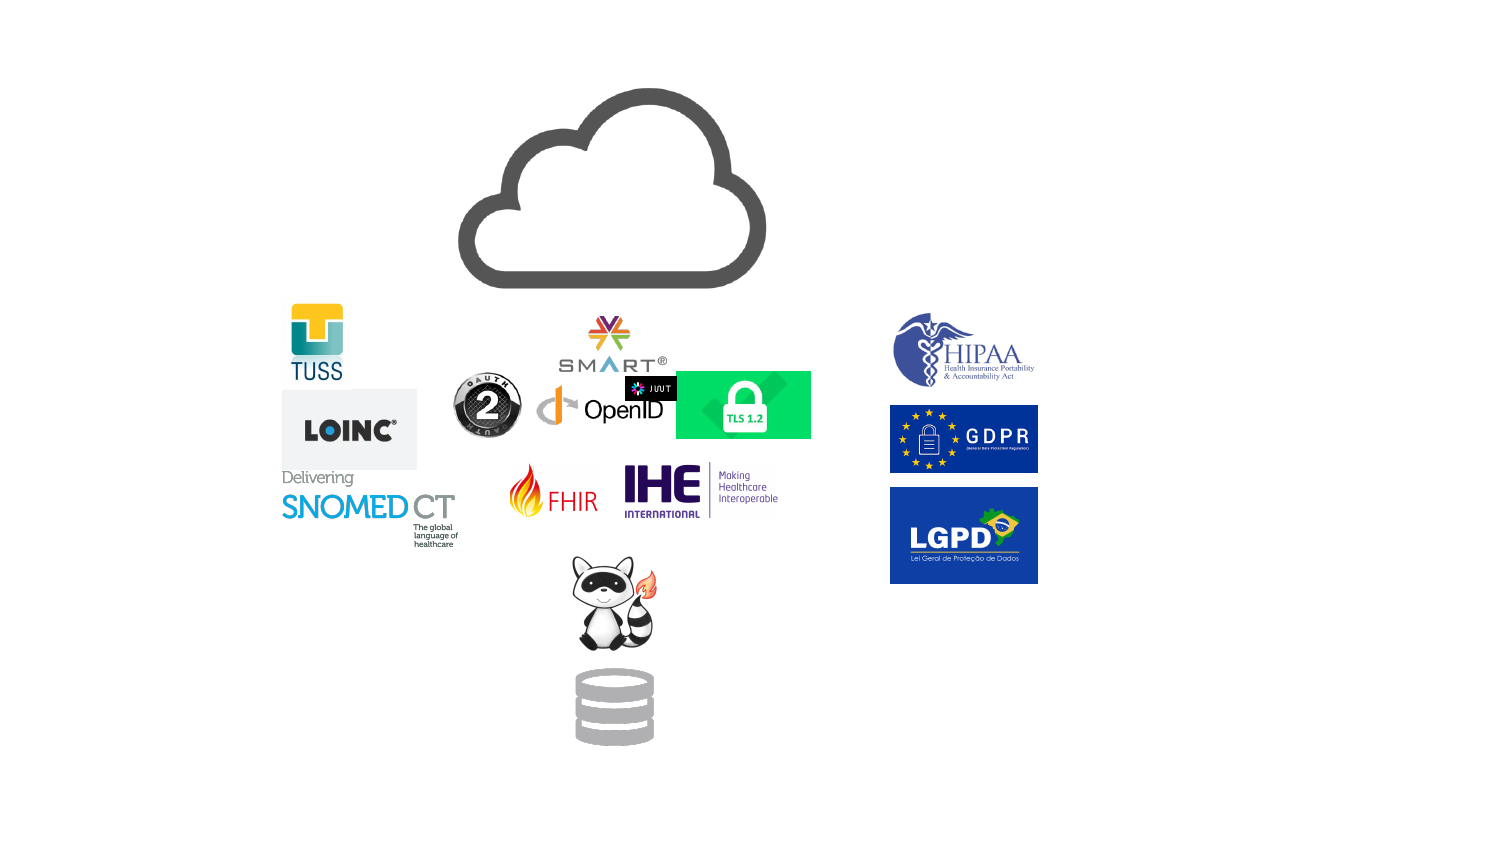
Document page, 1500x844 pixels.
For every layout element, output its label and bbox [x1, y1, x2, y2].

picture [890, 404, 1038, 473]
picture [890, 487, 1038, 585]
picture [625, 462, 778, 518]
picture [509, 462, 598, 518]
picture [281, 21, 1038, 470]
picture [281, 471, 458, 547]
picture [550, 554, 679, 771]
